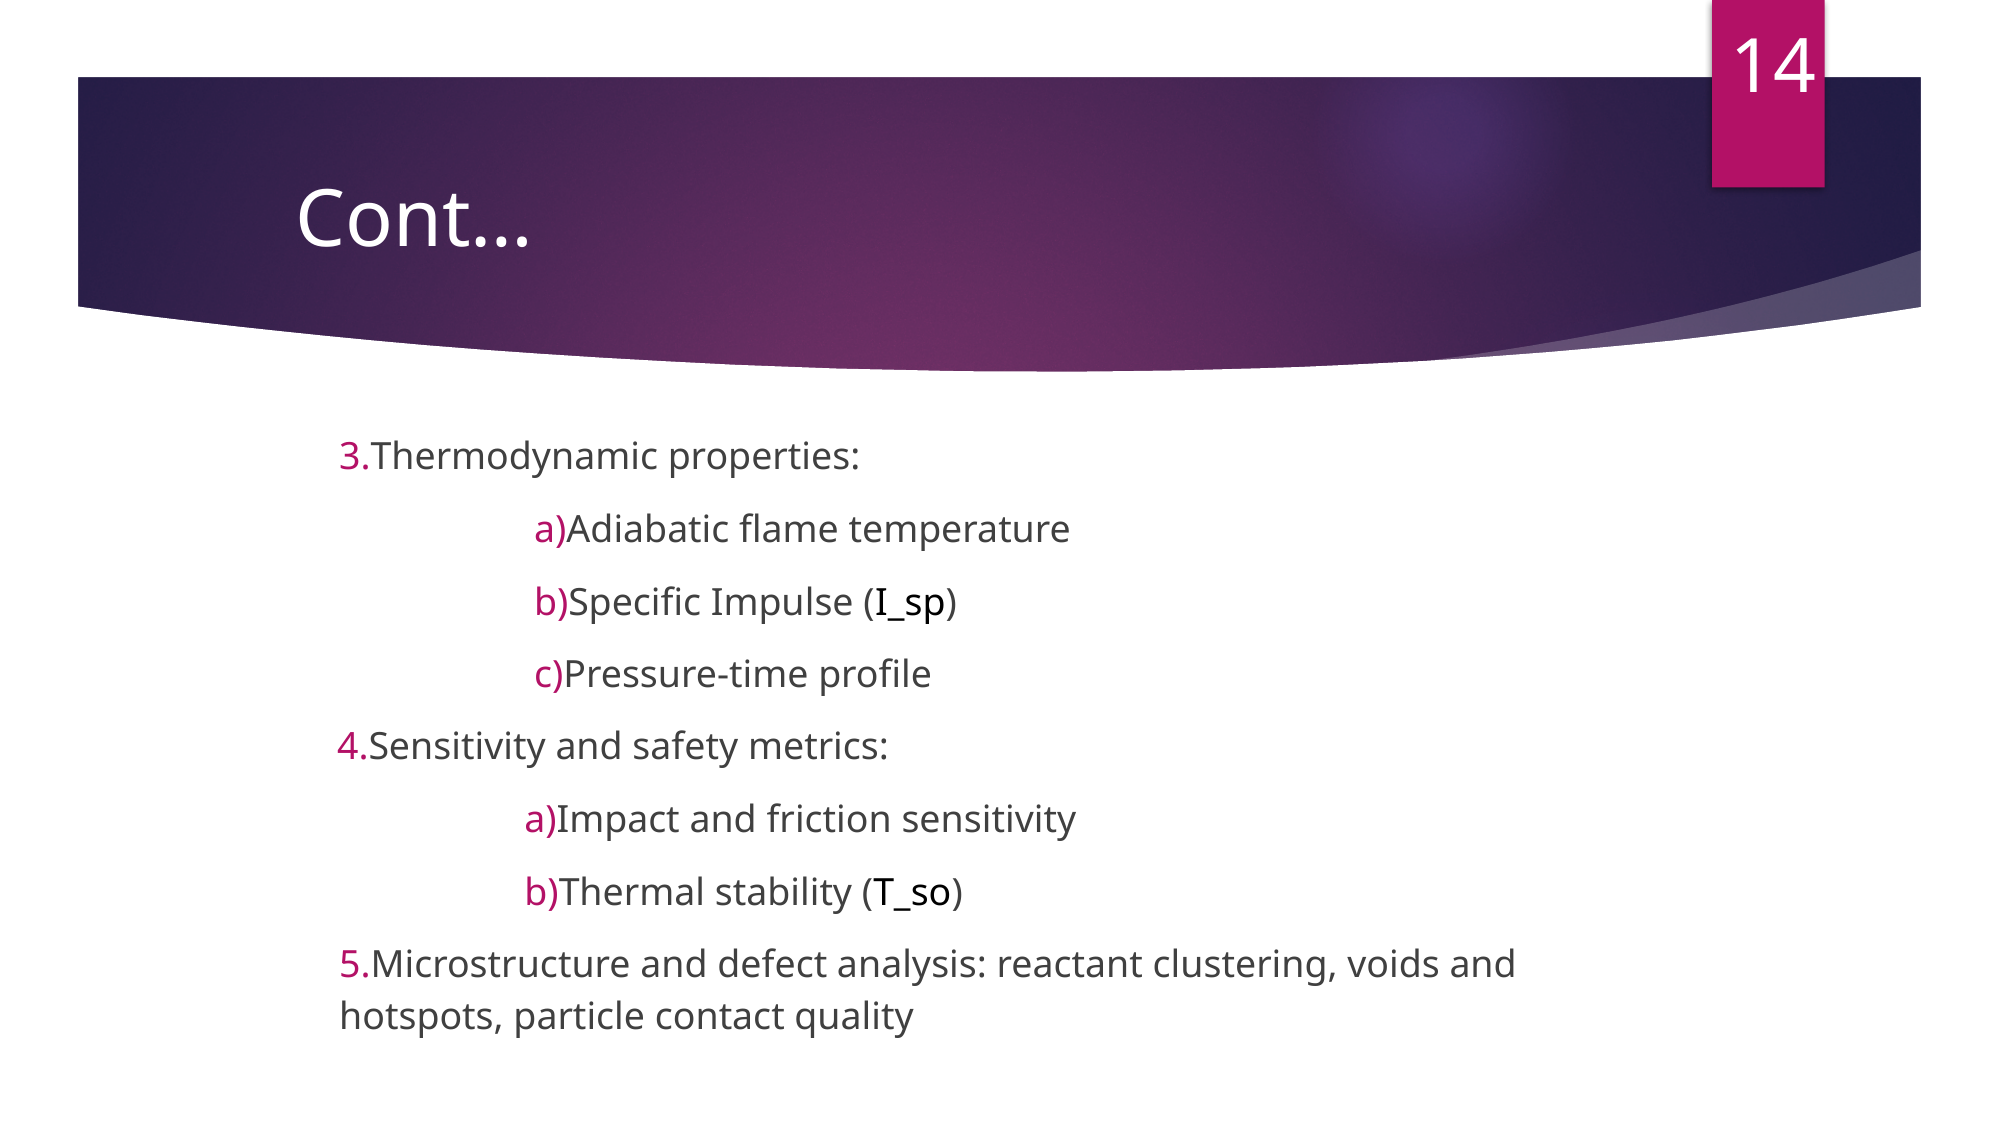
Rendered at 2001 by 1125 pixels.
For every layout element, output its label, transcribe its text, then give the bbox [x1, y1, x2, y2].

picture [79, 78, 1894, 371]
text_box Cont… [280, 159, 570, 365]
text_box 14 [1715, 2, 2000, 258]
text_box [1521, 315, 1734, 354]
text_box 3.Thermodynamic properties: a)Adiabatic flame temperature b)Specific Impulse (I_sp) c)Pressure-time profile 4.Sensitivity and safety metrics: a)Impact and friction sensitivity b)Thermal stability (T_so) 5.Microstructure and defect analysis: reactant clustering, voids and hotspots, particle contact quality [322, 410, 1638, 1098]
